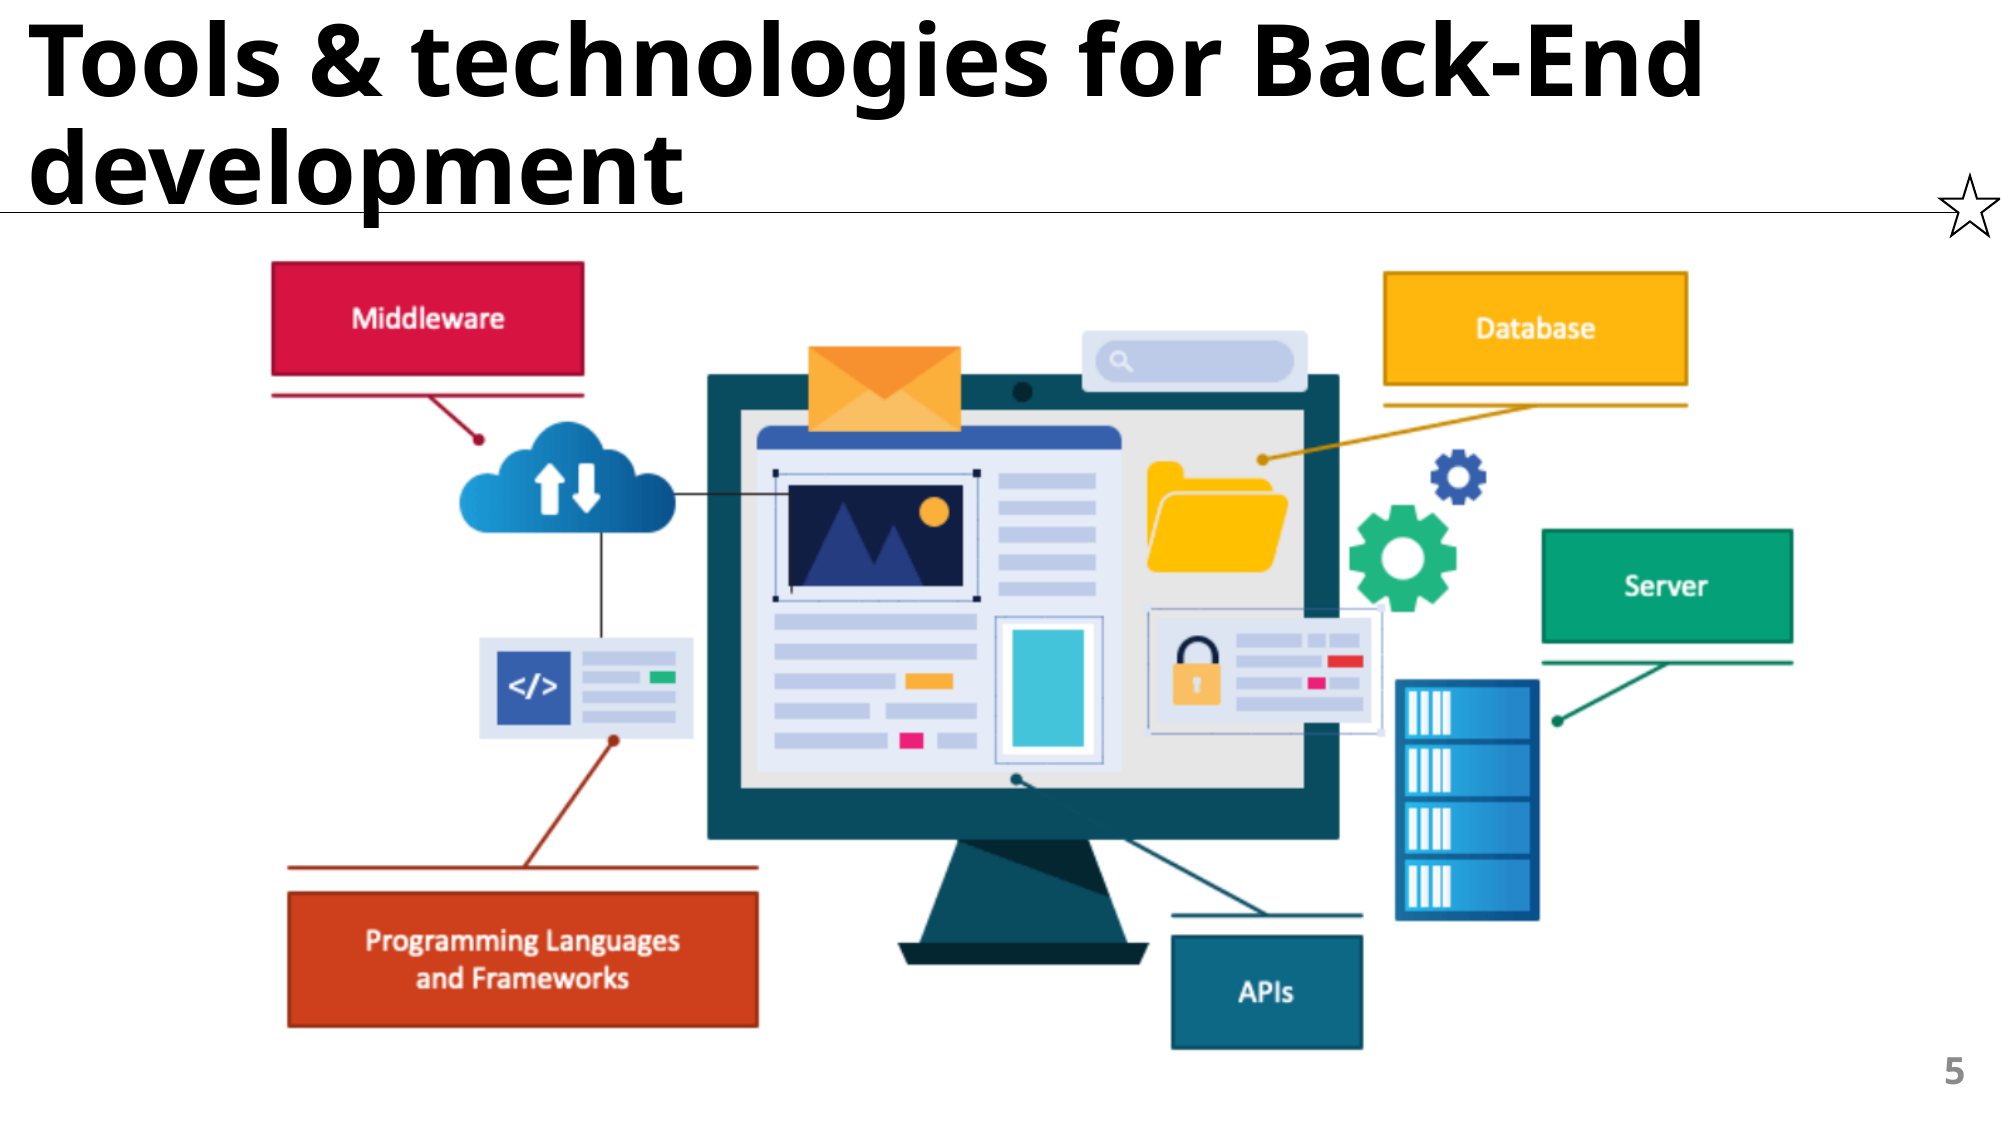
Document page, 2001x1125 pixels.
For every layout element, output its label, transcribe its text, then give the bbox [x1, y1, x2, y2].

picture [213, 245, 1842, 1065]
title Tools & technologies for Back-End development [12, 24, 1981, 213]
slide_number 5 [1412, 1042, 1981, 1103]
